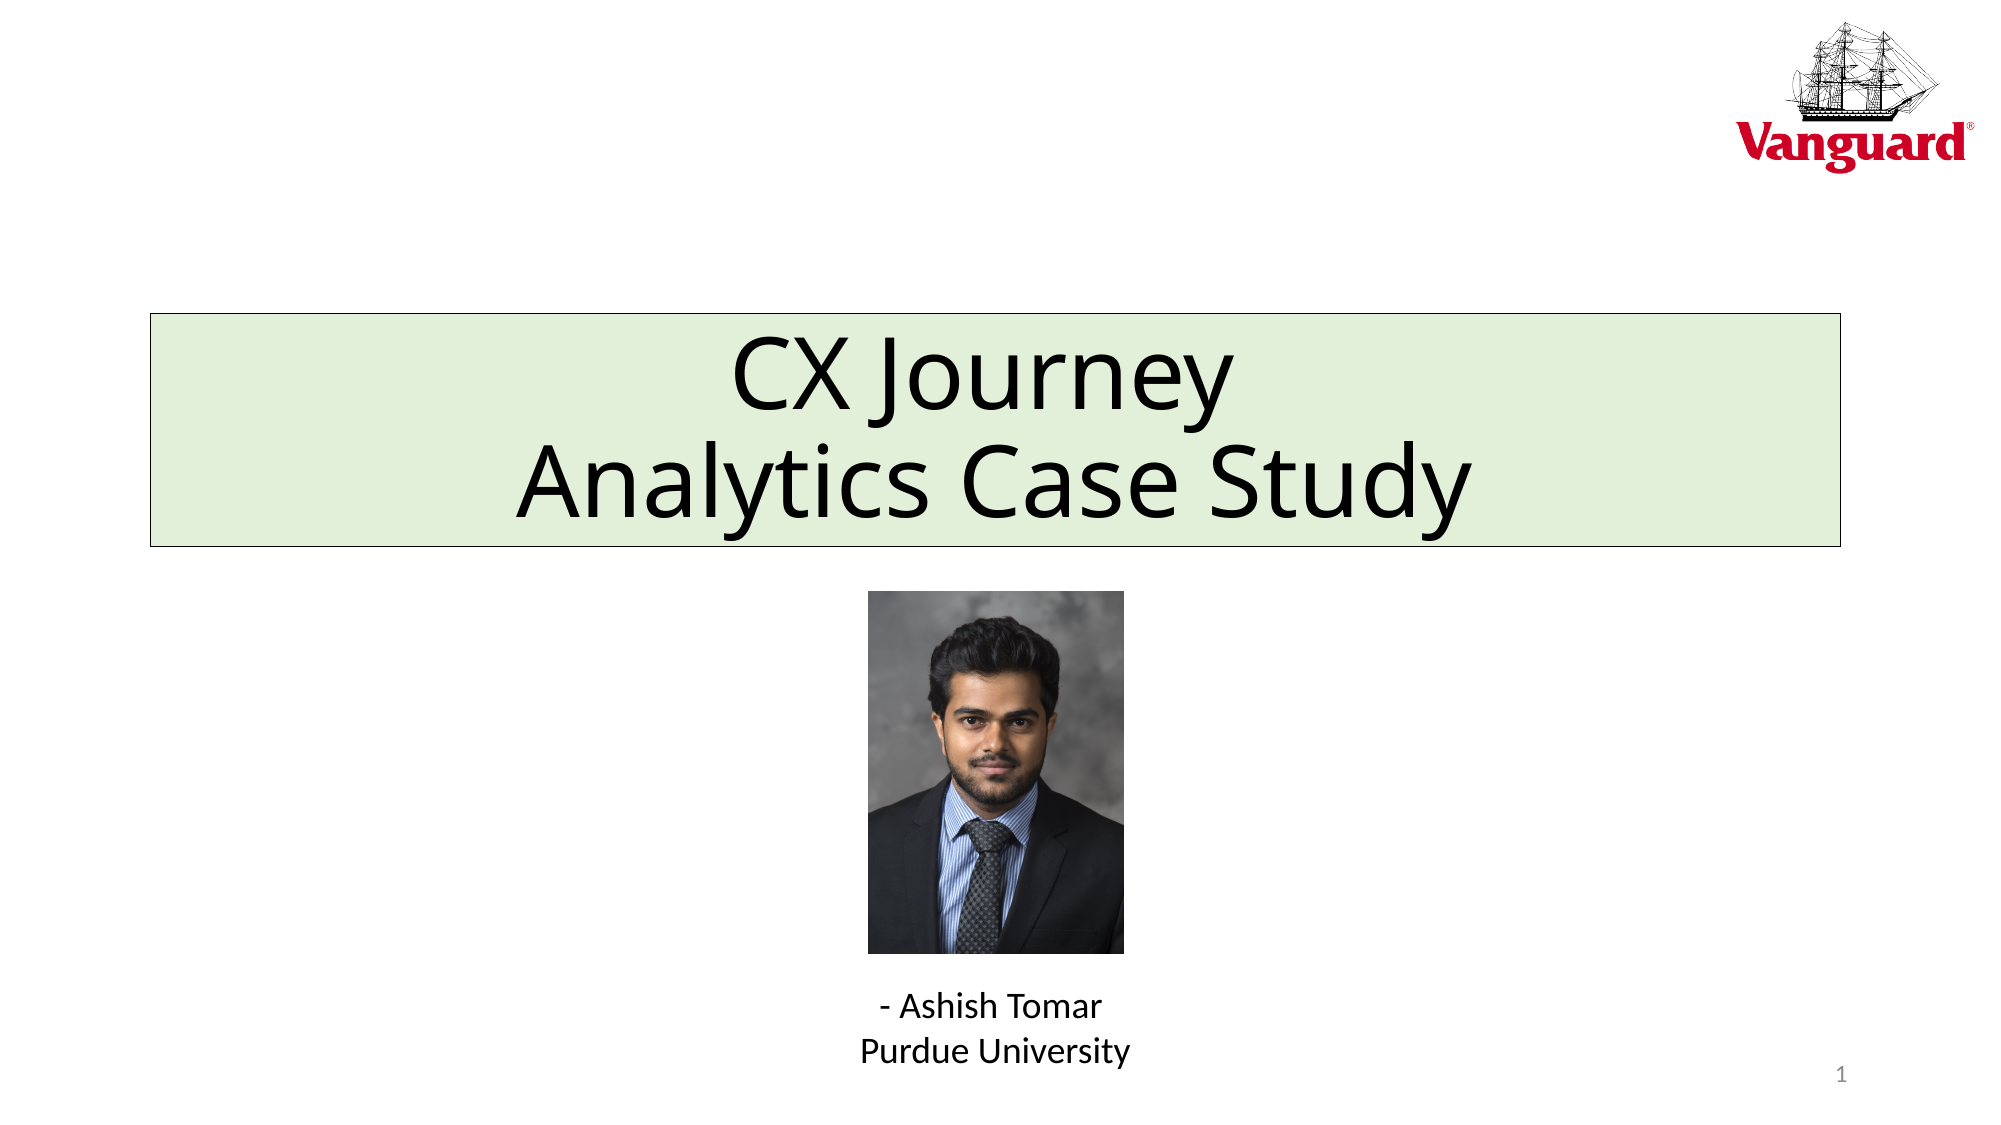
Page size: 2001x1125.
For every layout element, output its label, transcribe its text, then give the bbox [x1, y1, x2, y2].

picture [1716, 2, 1989, 193]
title CX Journey Analytics Case Study [150, 313, 1841, 547]
subtitle - Ashish Tomar Purdue University [664, 973, 1318, 1125]
picture [868, 591, 1124, 954]
slide_number 1 [1412, 1042, 1863, 1103]
